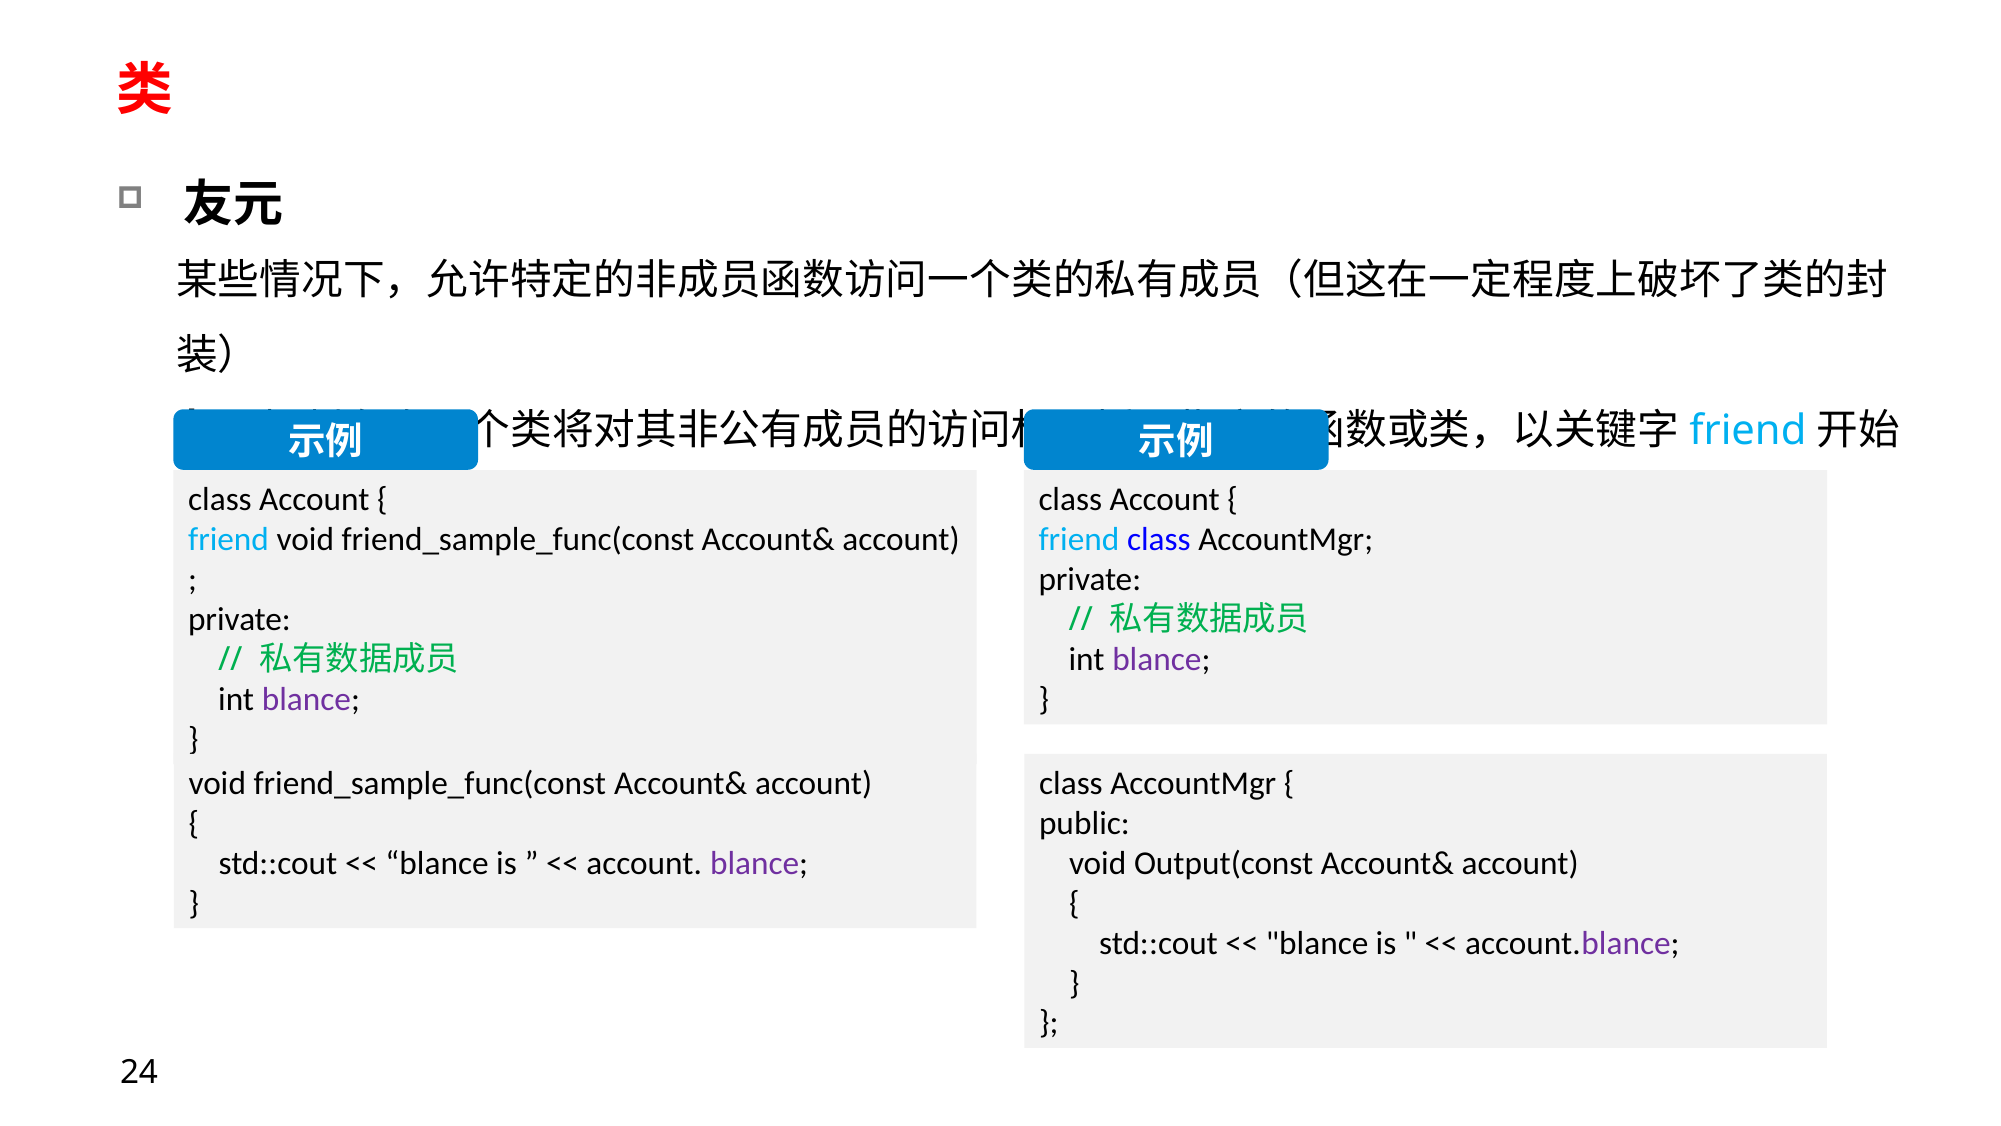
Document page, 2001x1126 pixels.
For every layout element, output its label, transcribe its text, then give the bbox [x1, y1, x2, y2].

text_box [173, 408, 977, 728]
list 友元 [96, 137, 1916, 244]
text_box void friend_sample_func(const Account& account) { std::cout << “blance is ” << account. blance; } [173, 753, 977, 929]
text_box 某些情况下，允许特定的非成员函数访问一个类的私有成员（但这在一定程度上破坏了类的封装） 友元机制允许一个类将对其非公有成员的访问权限授予指定的函数或类，以关键字friend开始 [161, 220, 1969, 460]
slide_number 24 [100, 1042, 567, 1103]
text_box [1023, 408, 1828, 728]
title 类 [96, 42, 1916, 132]
text_box class AccountMgr { public: void Output(const Account& account) { std::cout << "blance is " << account.blance; } }; [1024, 753, 1827, 1048]
